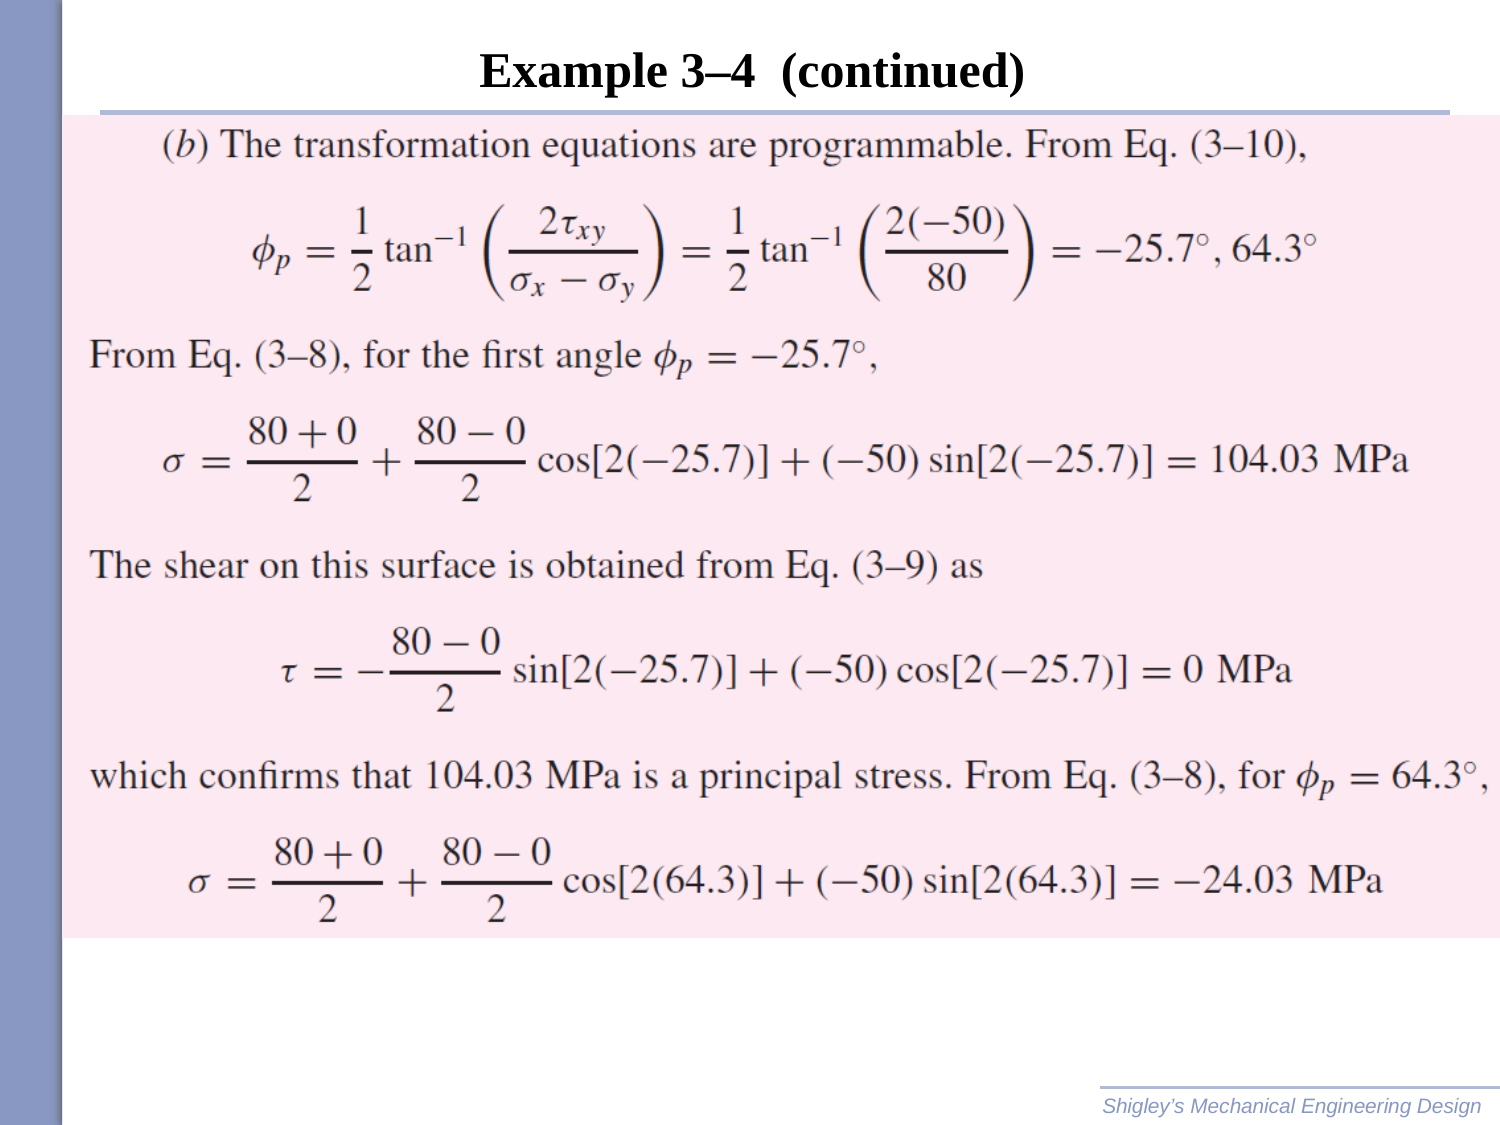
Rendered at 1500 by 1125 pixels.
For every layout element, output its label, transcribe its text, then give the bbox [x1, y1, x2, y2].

picture [62, 115, 1500, 938]
footer Shigley’s Mechanical Engineering Design [1087, 1074, 1500, 1125]
title Example 3–4 (continued) [137, 30, 1368, 106]
